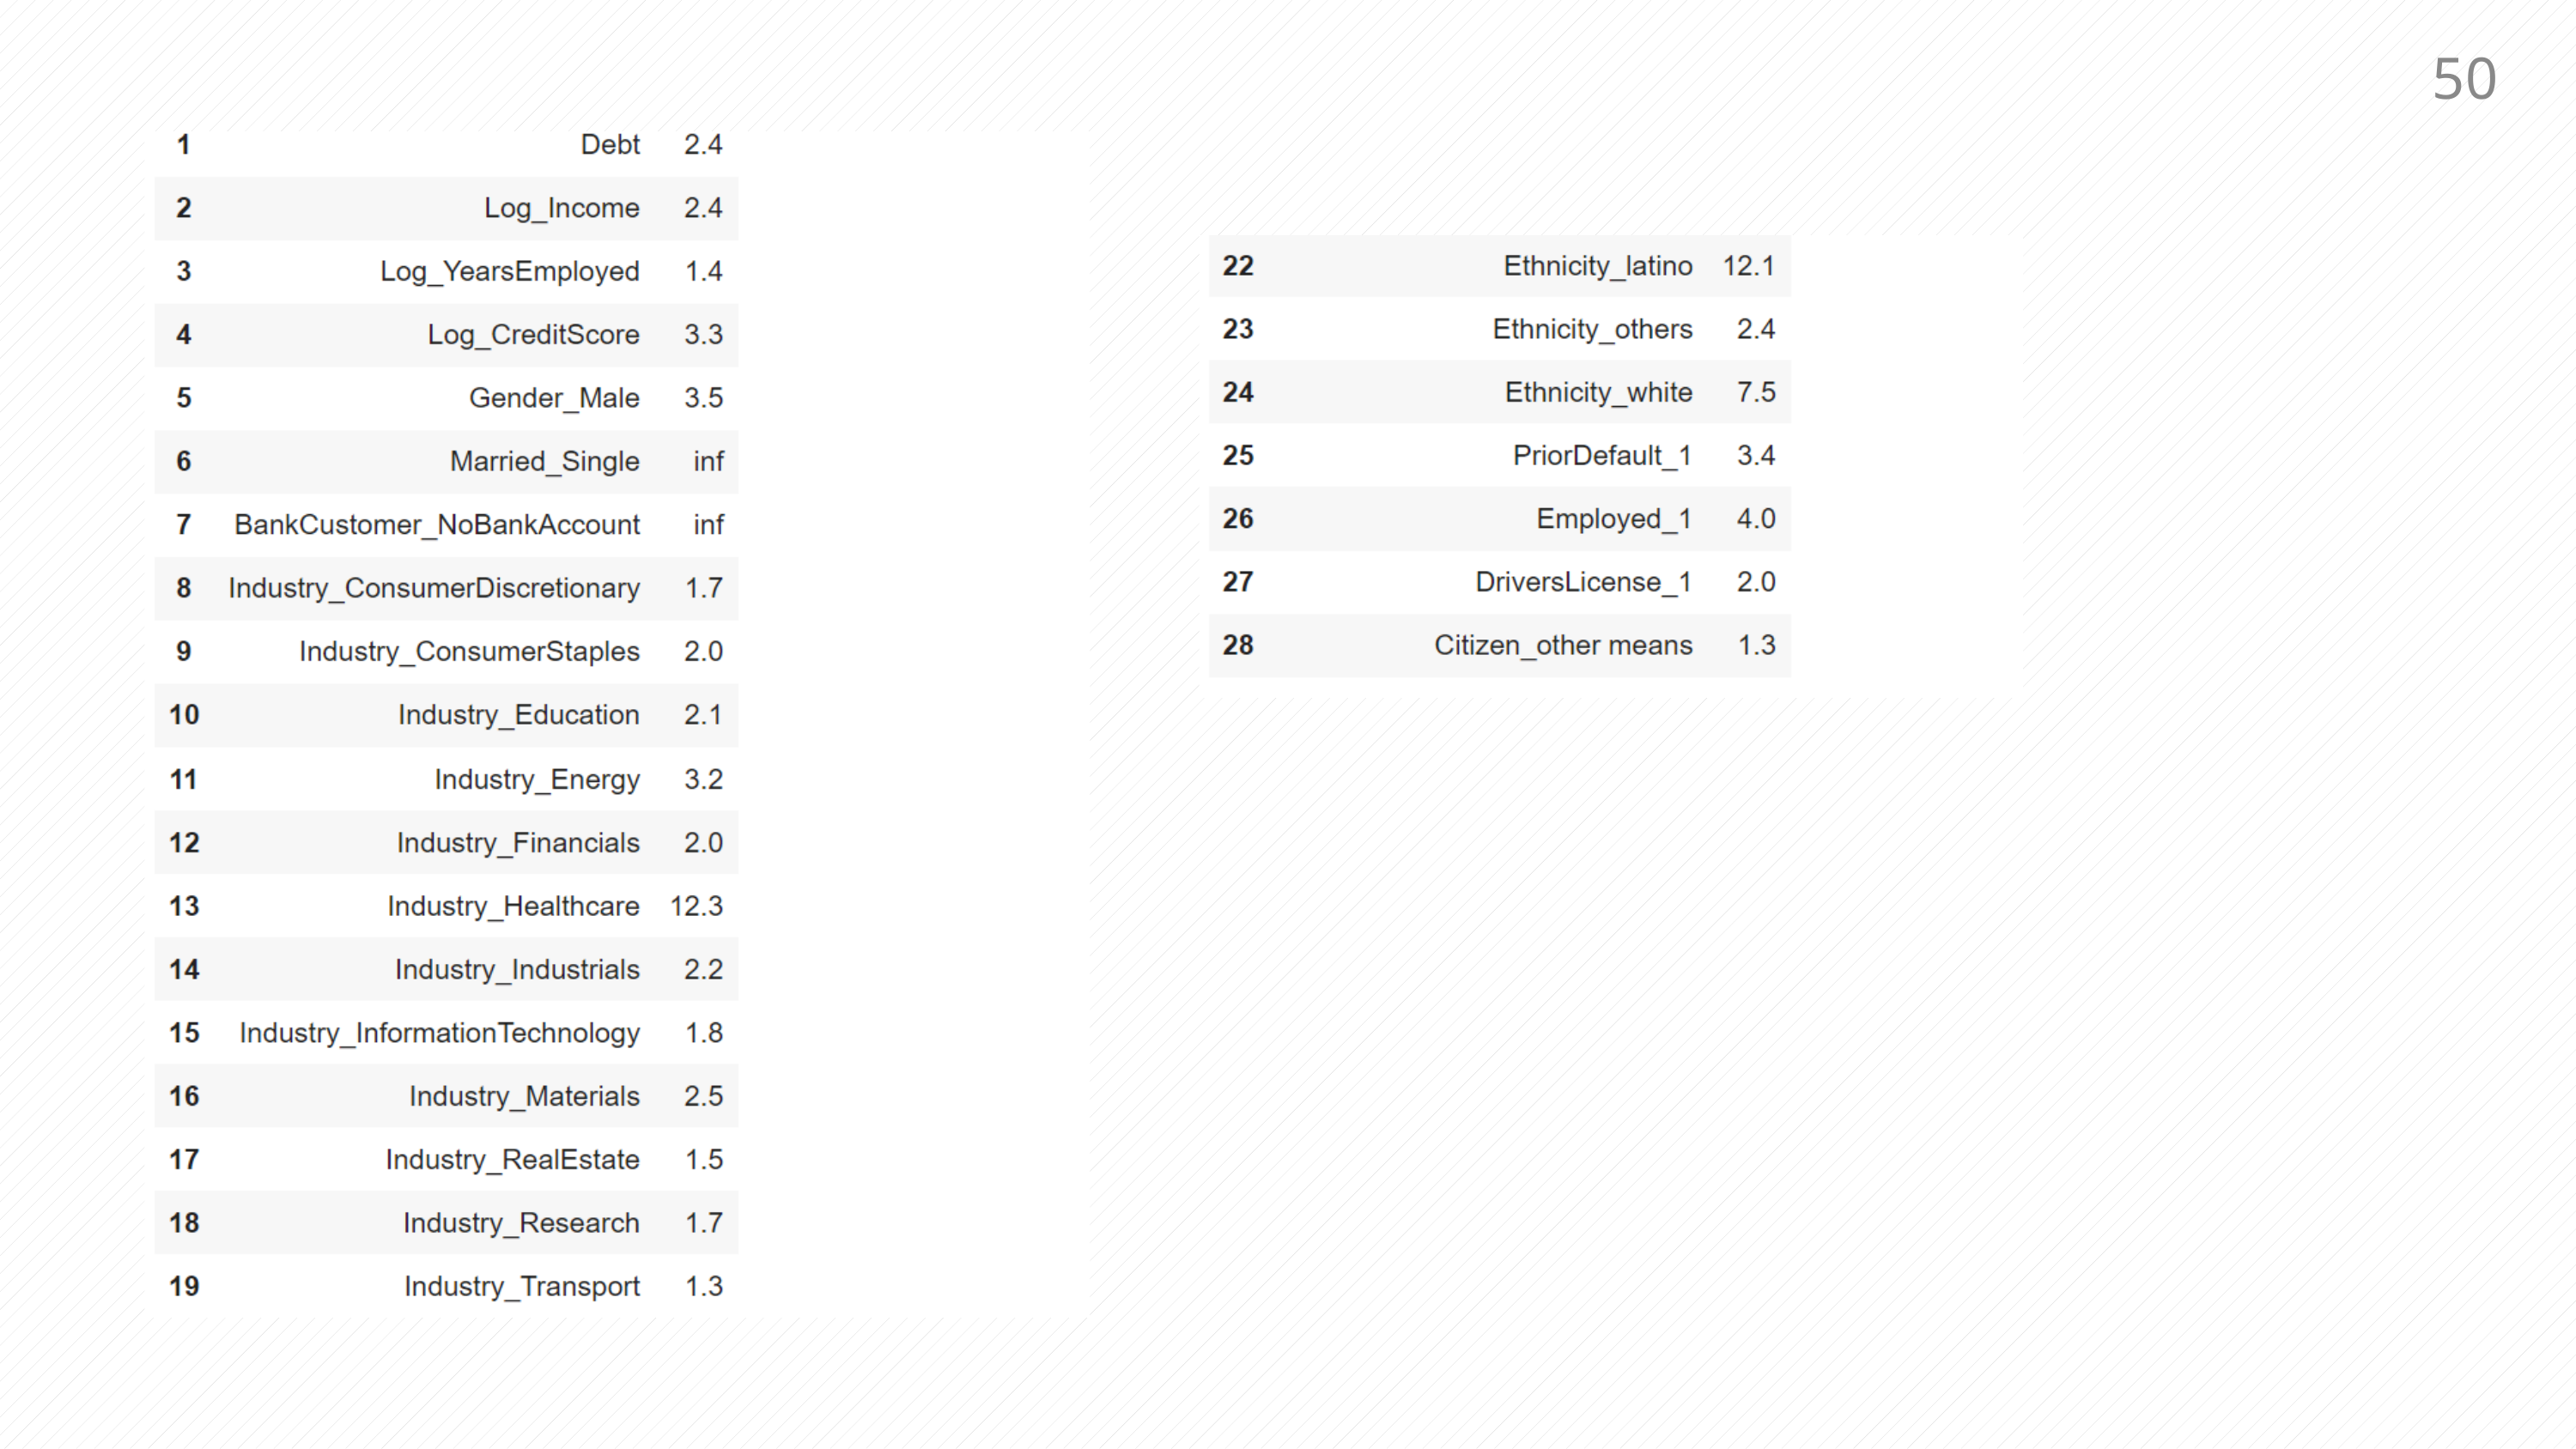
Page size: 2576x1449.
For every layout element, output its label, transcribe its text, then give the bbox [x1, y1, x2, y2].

text_box 50 [2428, 41, 2499, 111]
text_box [144, 131, 1091, 1318]
text_box [1199, 235, 2024, 698]
